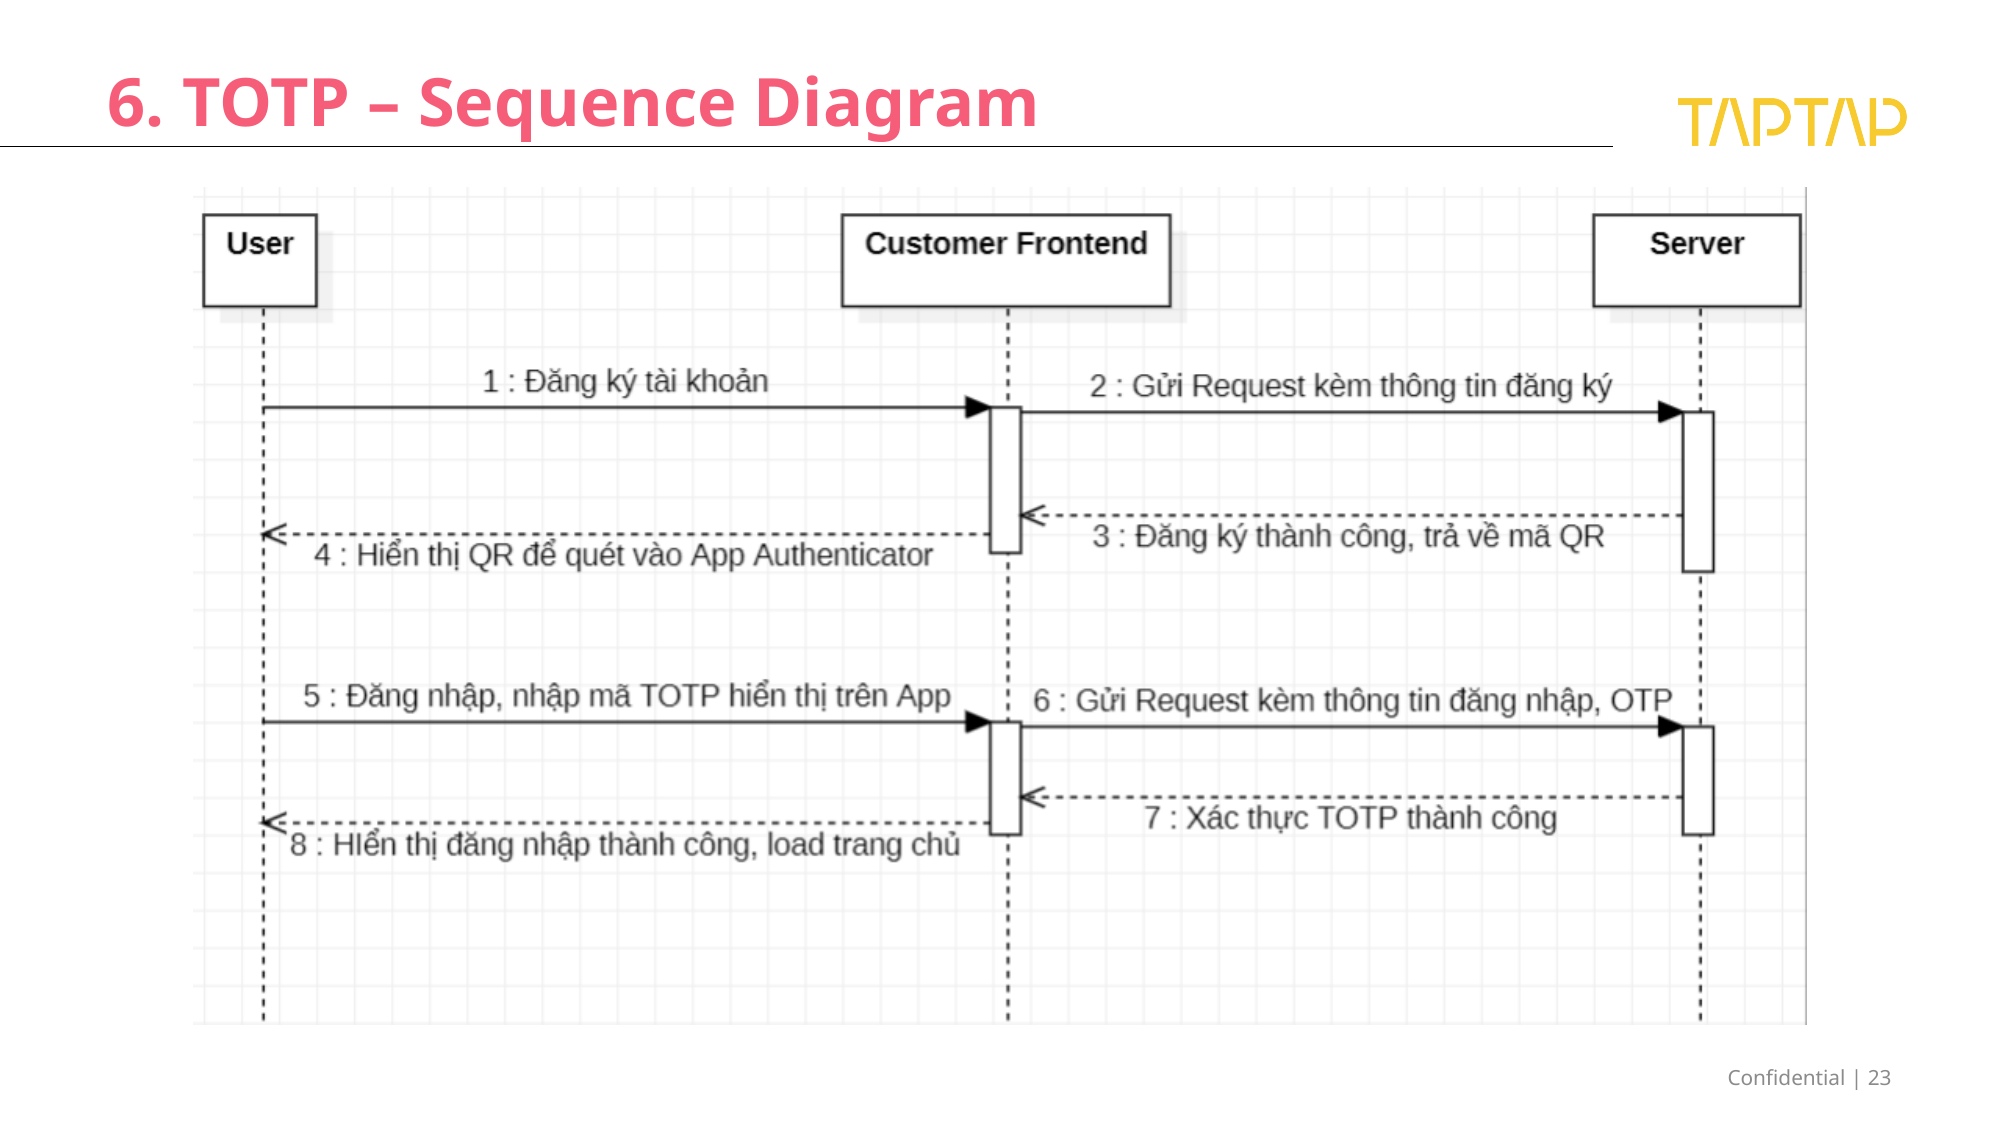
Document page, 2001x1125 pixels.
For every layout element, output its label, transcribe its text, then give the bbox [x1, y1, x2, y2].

picture [193, 187, 1807, 1025]
picture [1678, 98, 1907, 146]
list 6. TOTP – Sequence Diagram [93, 61, 1620, 149]
slide_number Confidential | 23 [1434, 1063, 1907, 1093]
